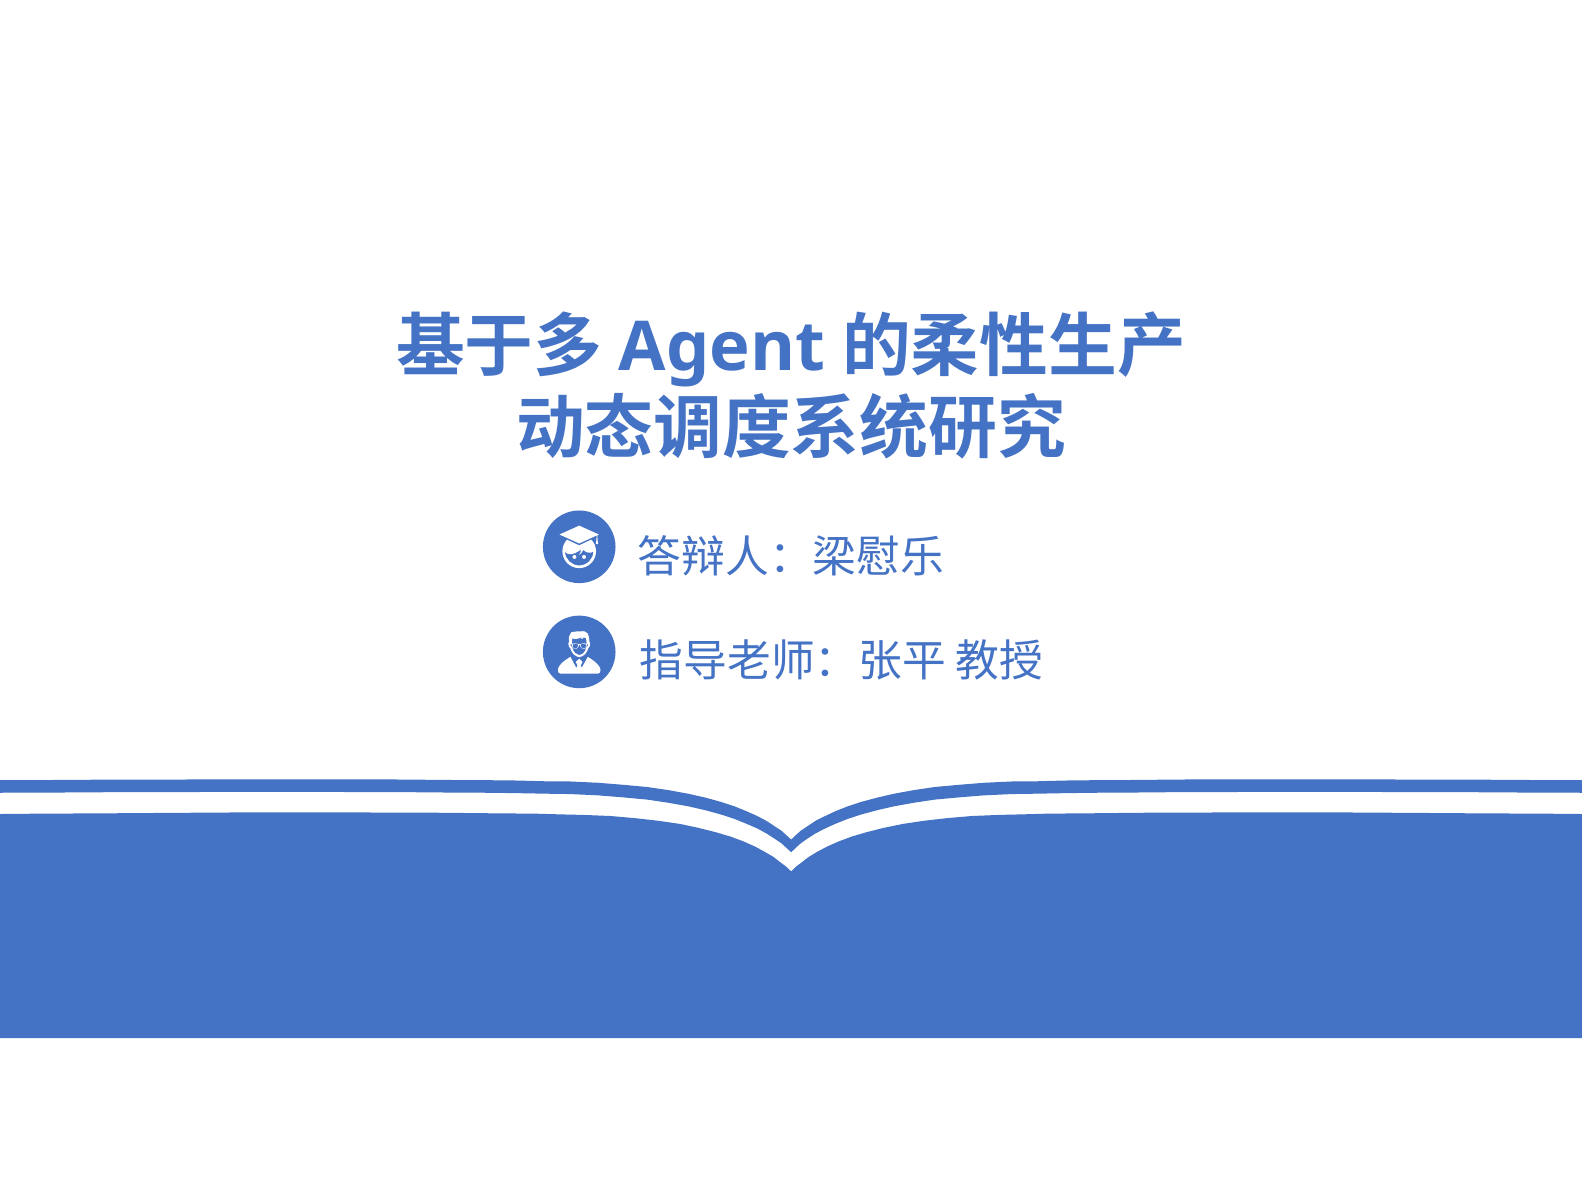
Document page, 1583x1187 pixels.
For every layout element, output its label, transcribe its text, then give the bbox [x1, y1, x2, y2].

text_box [0, 779, 1582, 853]
text_box 指导老师：张平 教授 [624, 614, 1058, 693]
text_box [0, 812, 1582, 1039]
text_box 答辩人：梁慰乐 [622, 510, 959, 589]
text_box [542, 510, 616, 584]
text_box 基于多Agent的柔性生产动态调度系统研究 [363, 301, 1219, 467]
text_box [542, 615, 616, 689]
